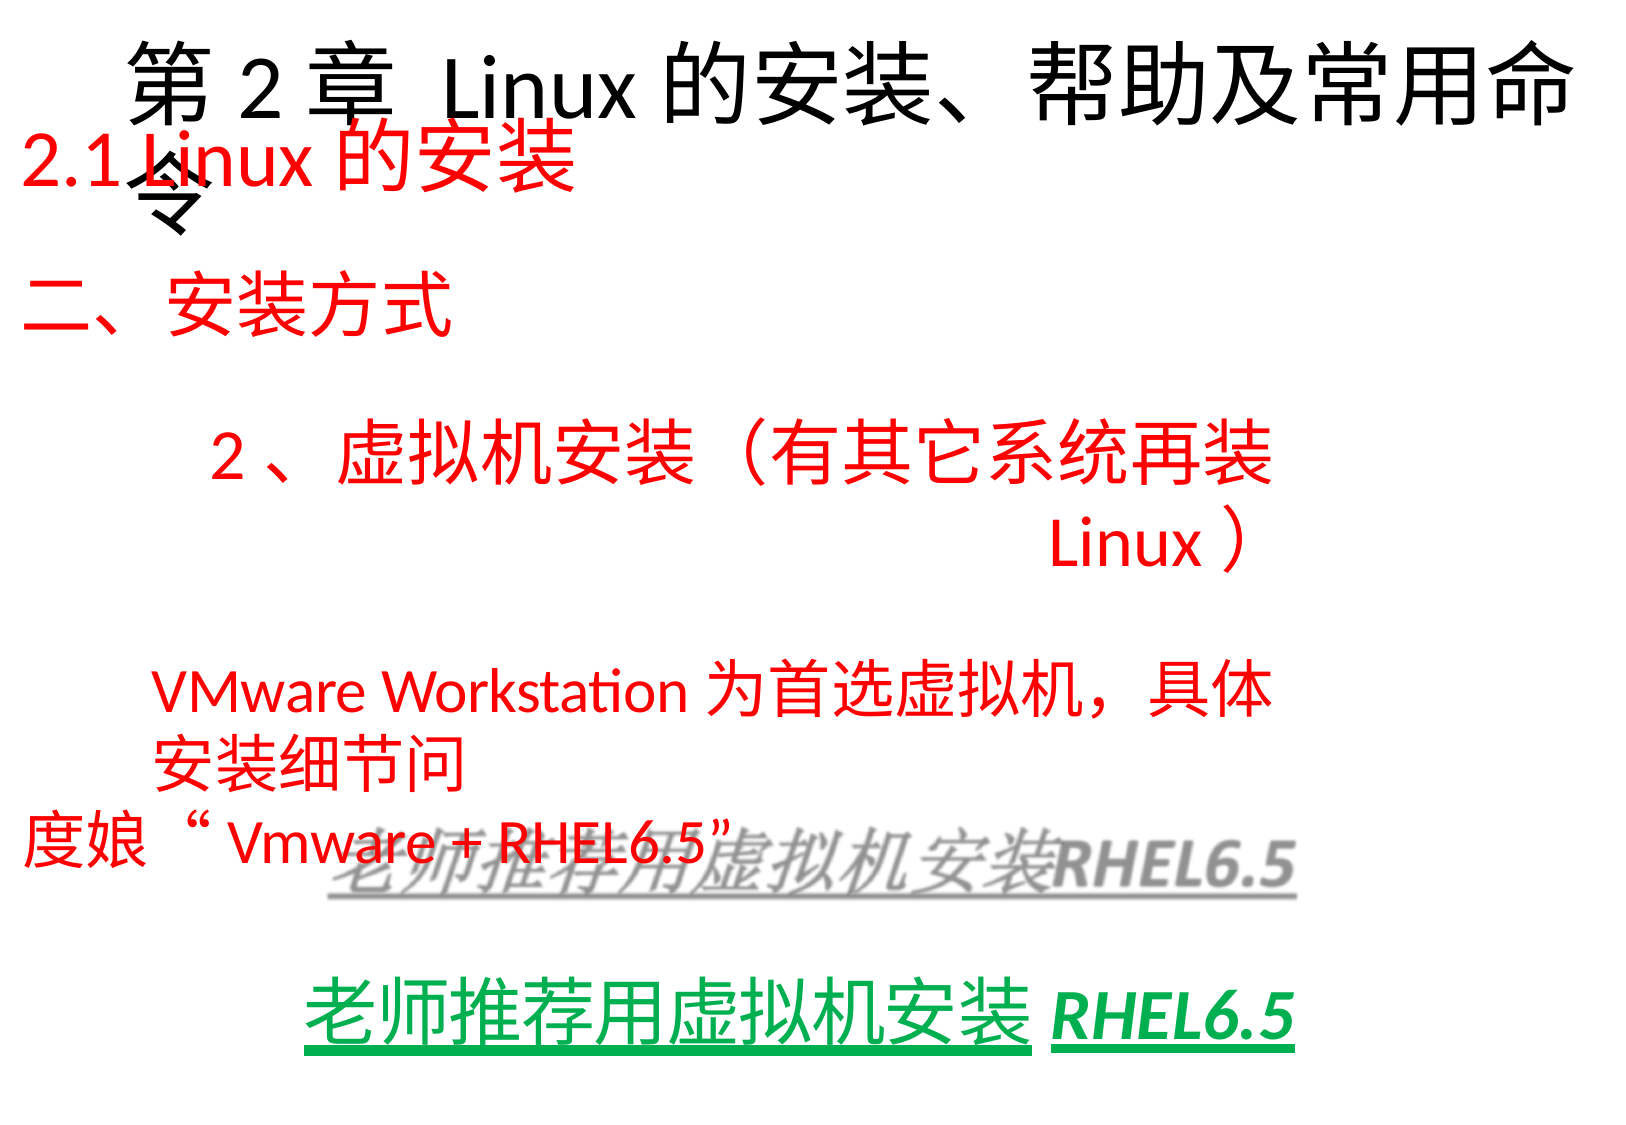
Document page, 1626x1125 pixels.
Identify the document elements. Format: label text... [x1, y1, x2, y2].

title 第2章Linux的安装、帮助及常用命令 [121, 24, 1625, 247]
text_box 2.1 Linux的安装 二、安装方式 2、虚拟机安装（有其它系统再装Linux） VMware Workstation为首选虚拟机，具体安装细节问 度娘“Vmware + RHEL6.5” 老师推荐用虚拟机安装RHEL6.5 [13, 102, 1584, 1055]
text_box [279, 786, 1344, 952]
